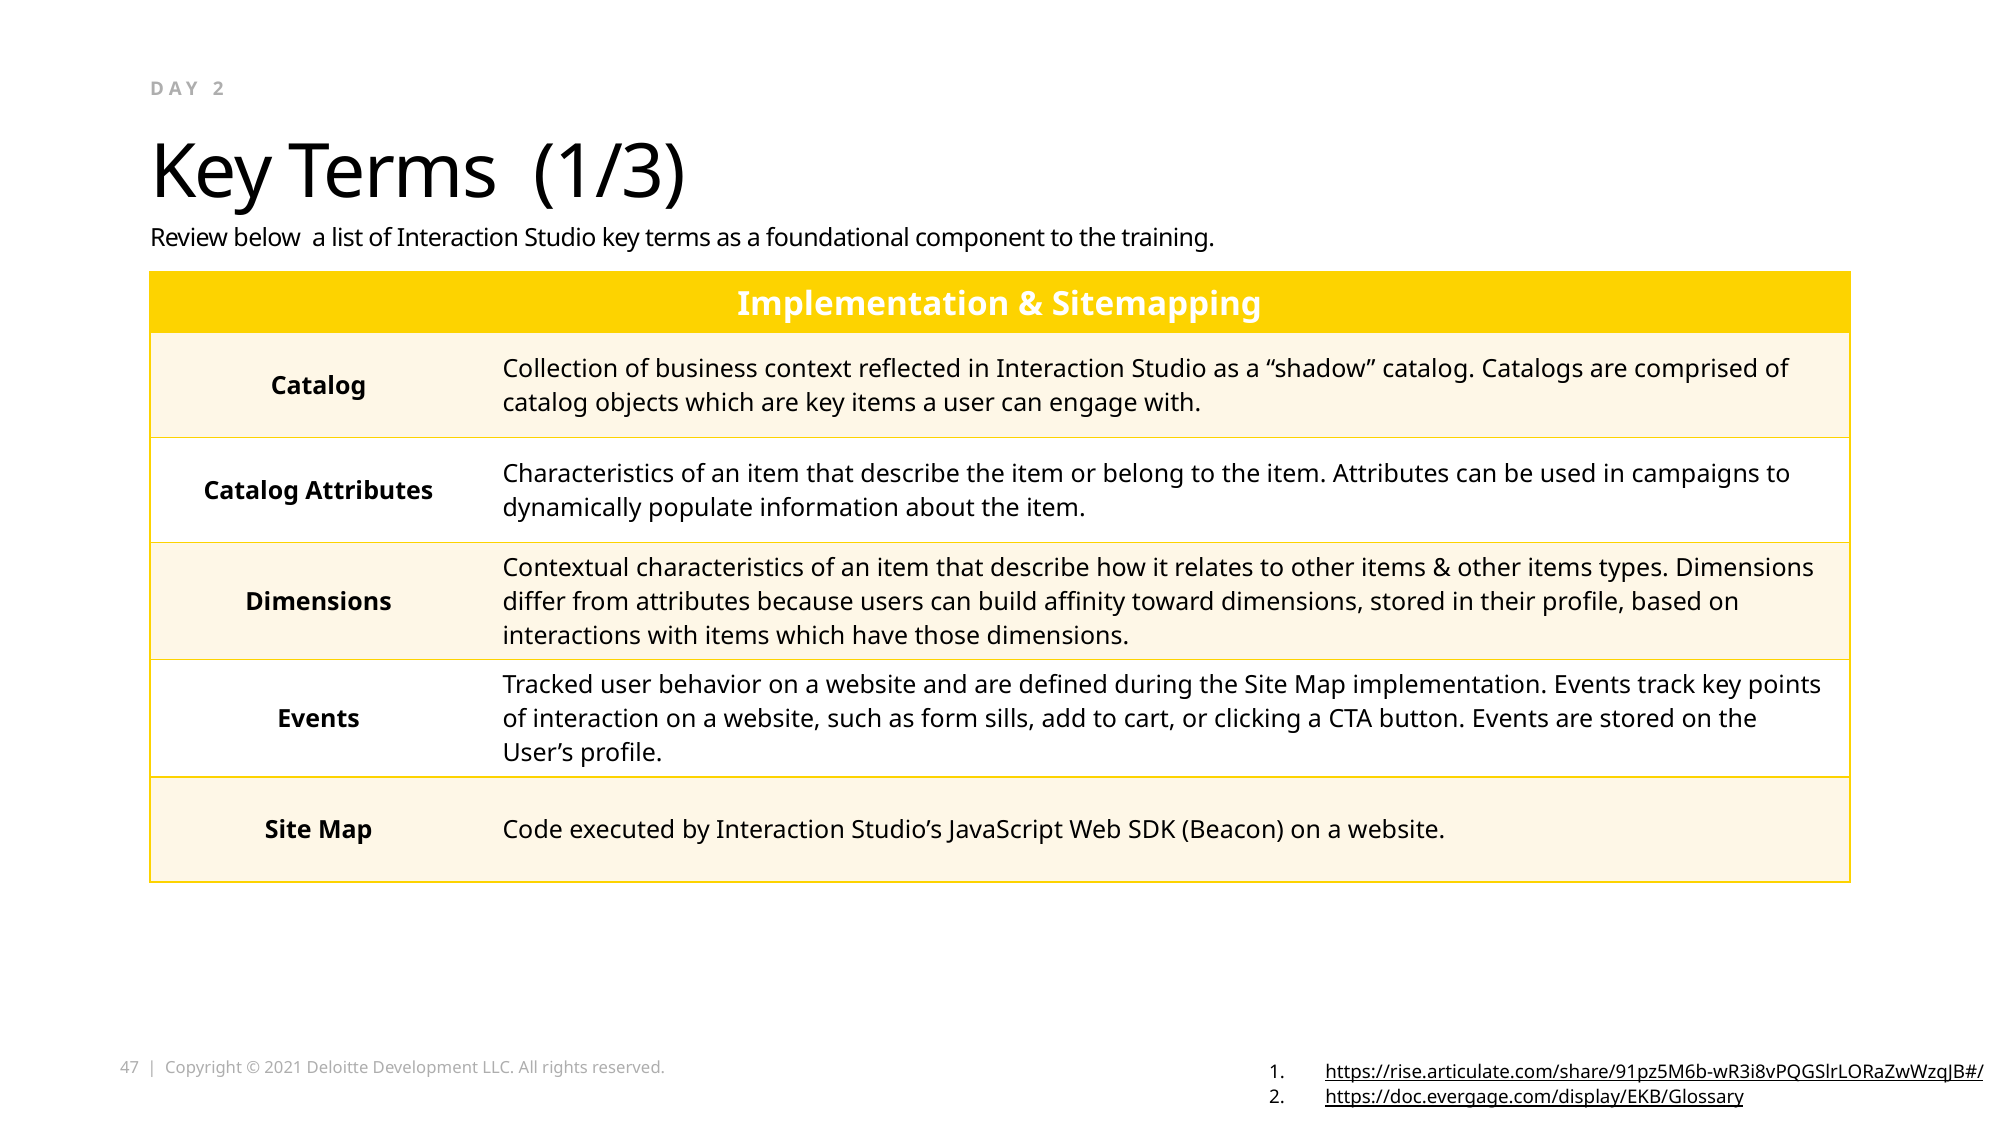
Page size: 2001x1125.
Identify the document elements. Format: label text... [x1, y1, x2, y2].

table_cell Code executed by Interaction Studio’s JavaScript Web SDK (Beacon) on a website. [488, 778, 1849, 881]
list Review below a list of Interaction Studio key terms as a foundational component to the training. [150, 221, 1850, 271]
list Day 2 [150, 76, 701, 110]
table_cell Characteristics of an item that describe the item or belong to the item. Attributes can be used in campaigns to dynamically populate information about the item. [488, 438, 1849, 542]
table_cell Contextual characteristics of an item that describe how it relates to other items & other items types. Dimensions differ from attributes because users can build affinity toward dimensions, stored in their profile, based on interactions with items which have those dimensions. [488, 543, 1849, 659]
title Key Terms (1/3) [150, 113, 1850, 212]
table_cell Catalog [151, 333, 488, 437]
text_box [314, 149, 1684, 209]
table_cell Tracked user behavior on a website and are defined during the Site Map implementation. Events track key points of interaction on a website, such as form sills, add to cart, or clicking a CTA button. Events are stored on the User’s profile. [488, 660, 1849, 776]
table_cell Dimensions [151, 543, 488, 659]
table_header Implementation & Sitemapping [151, 273, 1849, 332]
table_cell Events [151, 660, 488, 776]
table_cell Collection of business context reflected in Interaction Studio as a “shadow” catalog. Catalogs are comprised of catalog objects which are key items a user can engage with. [488, 333, 1849, 437]
table_cell Site Map [151, 778, 488, 881]
text_box https://rise.articulate.com/share/91pz5M6b-wR3i8vPQGSlrLORaZwWzqJB#/ https://doc.evergage.com/display/EKB/Glossary [1253, 1055, 2000, 1114]
table_cell Catalog Attributes [151, 438, 488, 542]
